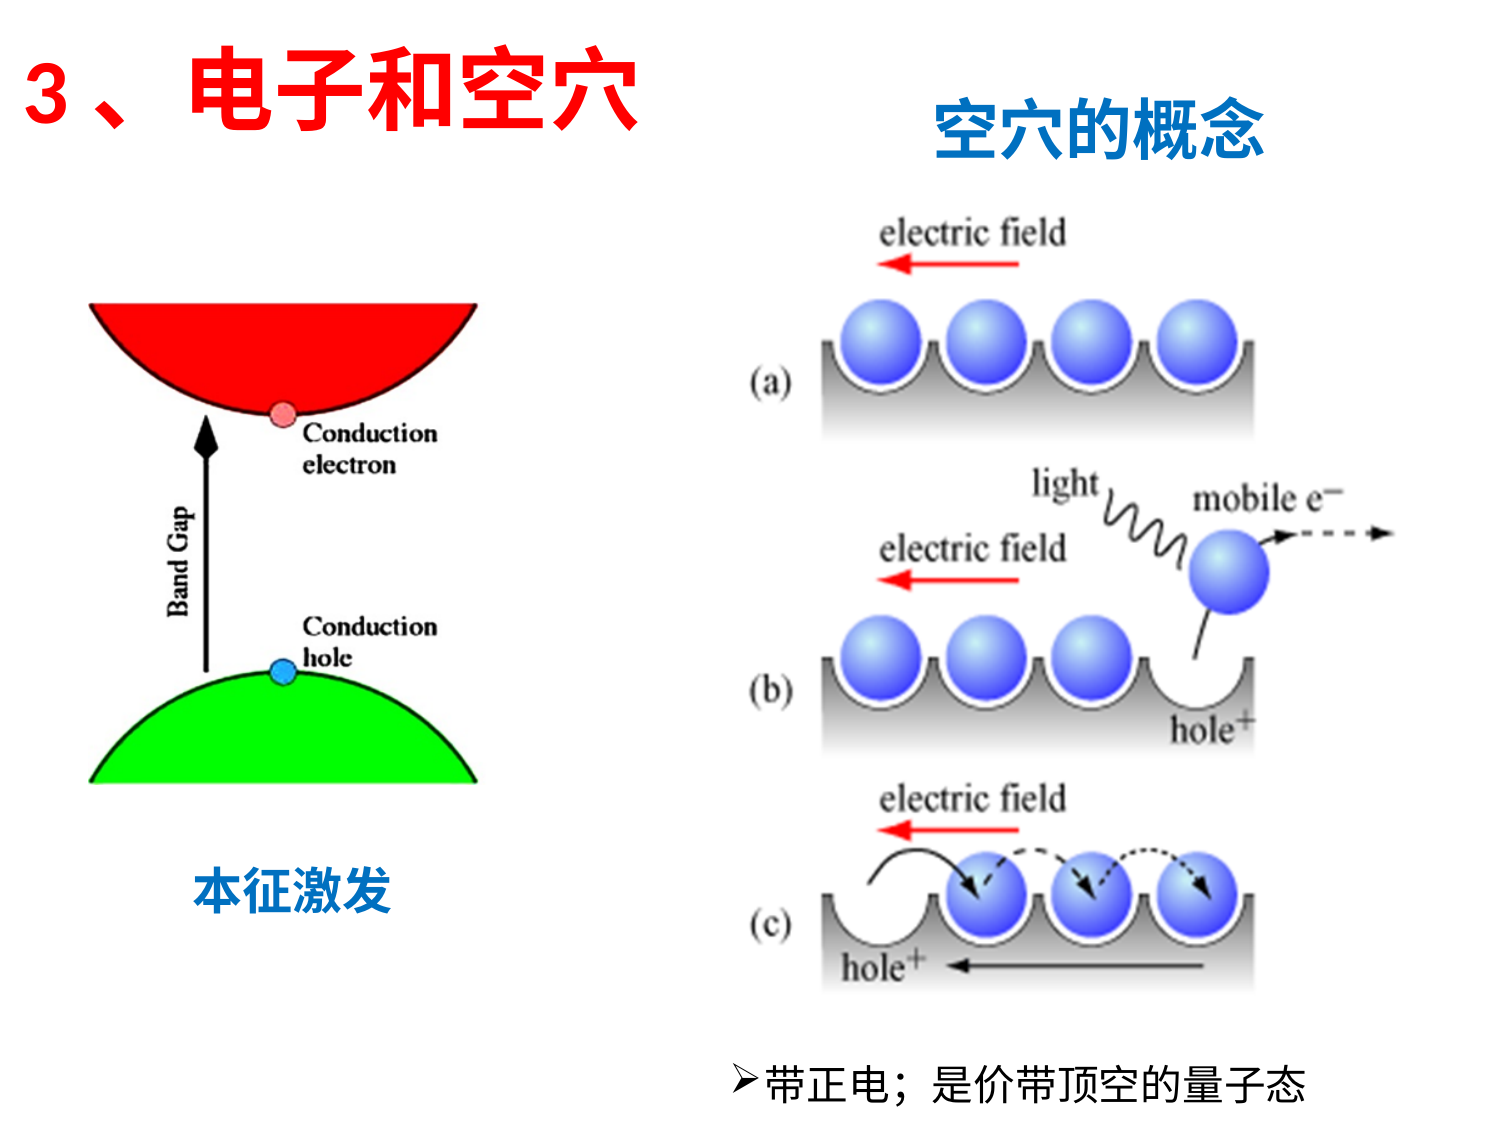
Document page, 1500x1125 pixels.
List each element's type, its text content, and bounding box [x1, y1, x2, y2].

picture [746, 200, 1403, 1043]
title 本征激发 [36, 813, 550, 966]
text_box 空穴的概念 [917, 80, 1282, 175]
text_box 带正电；是价带顶空的量子态 [674, 1026, 1425, 1116]
picture [88, 301, 498, 785]
text_box 3、电子和空穴 [7, 24, 657, 150]
